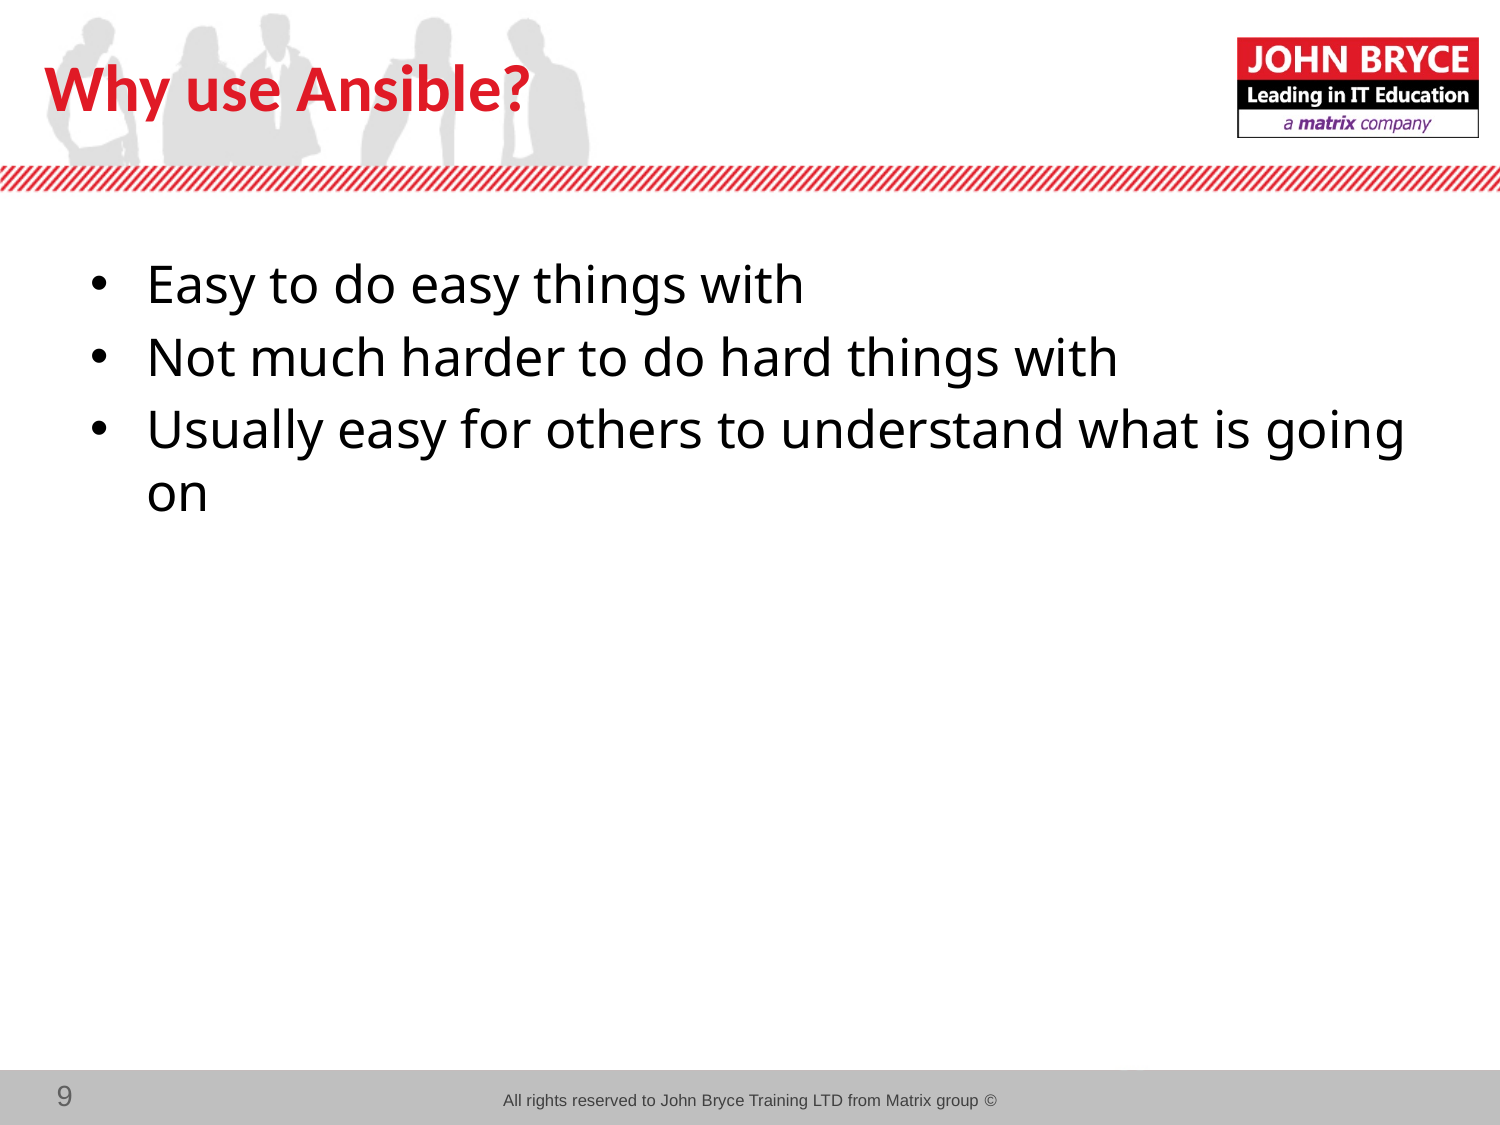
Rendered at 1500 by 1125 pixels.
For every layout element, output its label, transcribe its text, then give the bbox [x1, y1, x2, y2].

title Why use Ansible? [29, 21, 1022, 150]
picture [0, 0, 1500, 1070]
list Easy to do easy things with Not much harder to do hard things with Usually easy for others to understand what is going on [75, 243, 1425, 1047]
